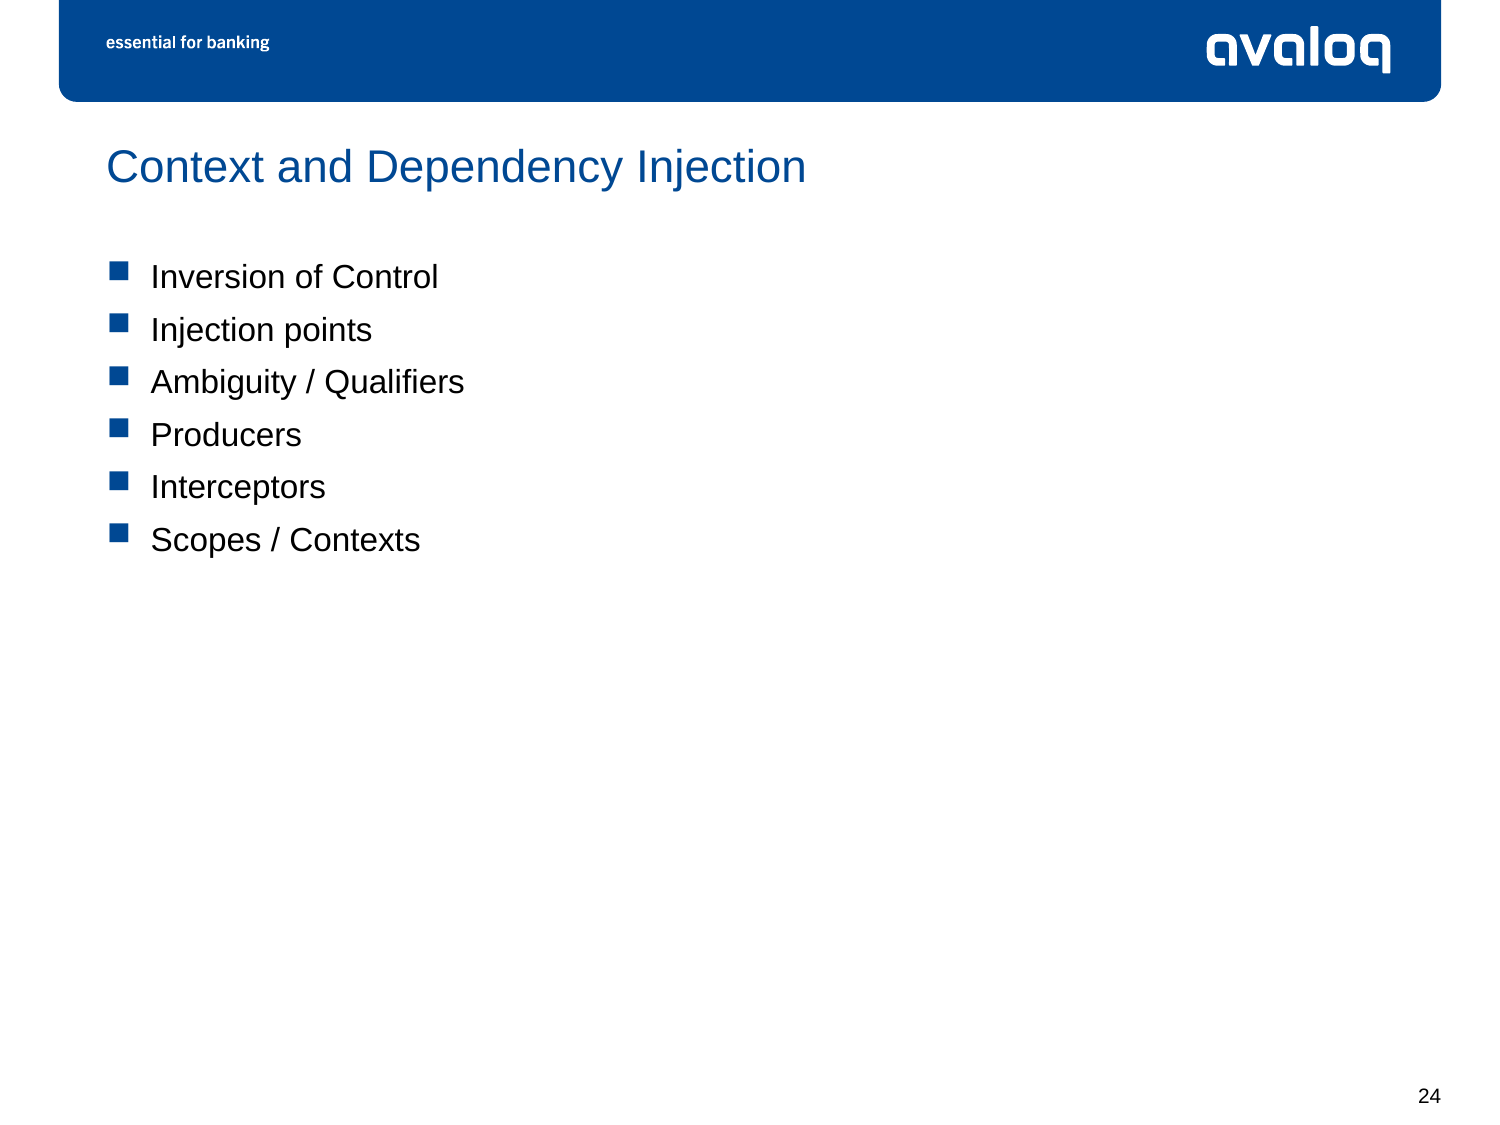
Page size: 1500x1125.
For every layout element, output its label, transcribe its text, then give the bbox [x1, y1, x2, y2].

title Context and Dependency Injection [105, 142, 1394, 215]
slide_number 24 [1200, 1082, 1442, 1112]
list Inversion of Control Injection points Ambiguity / Qualifiers Producers Interceptors Scopes / Contexts [105, 255, 1394, 1042]
